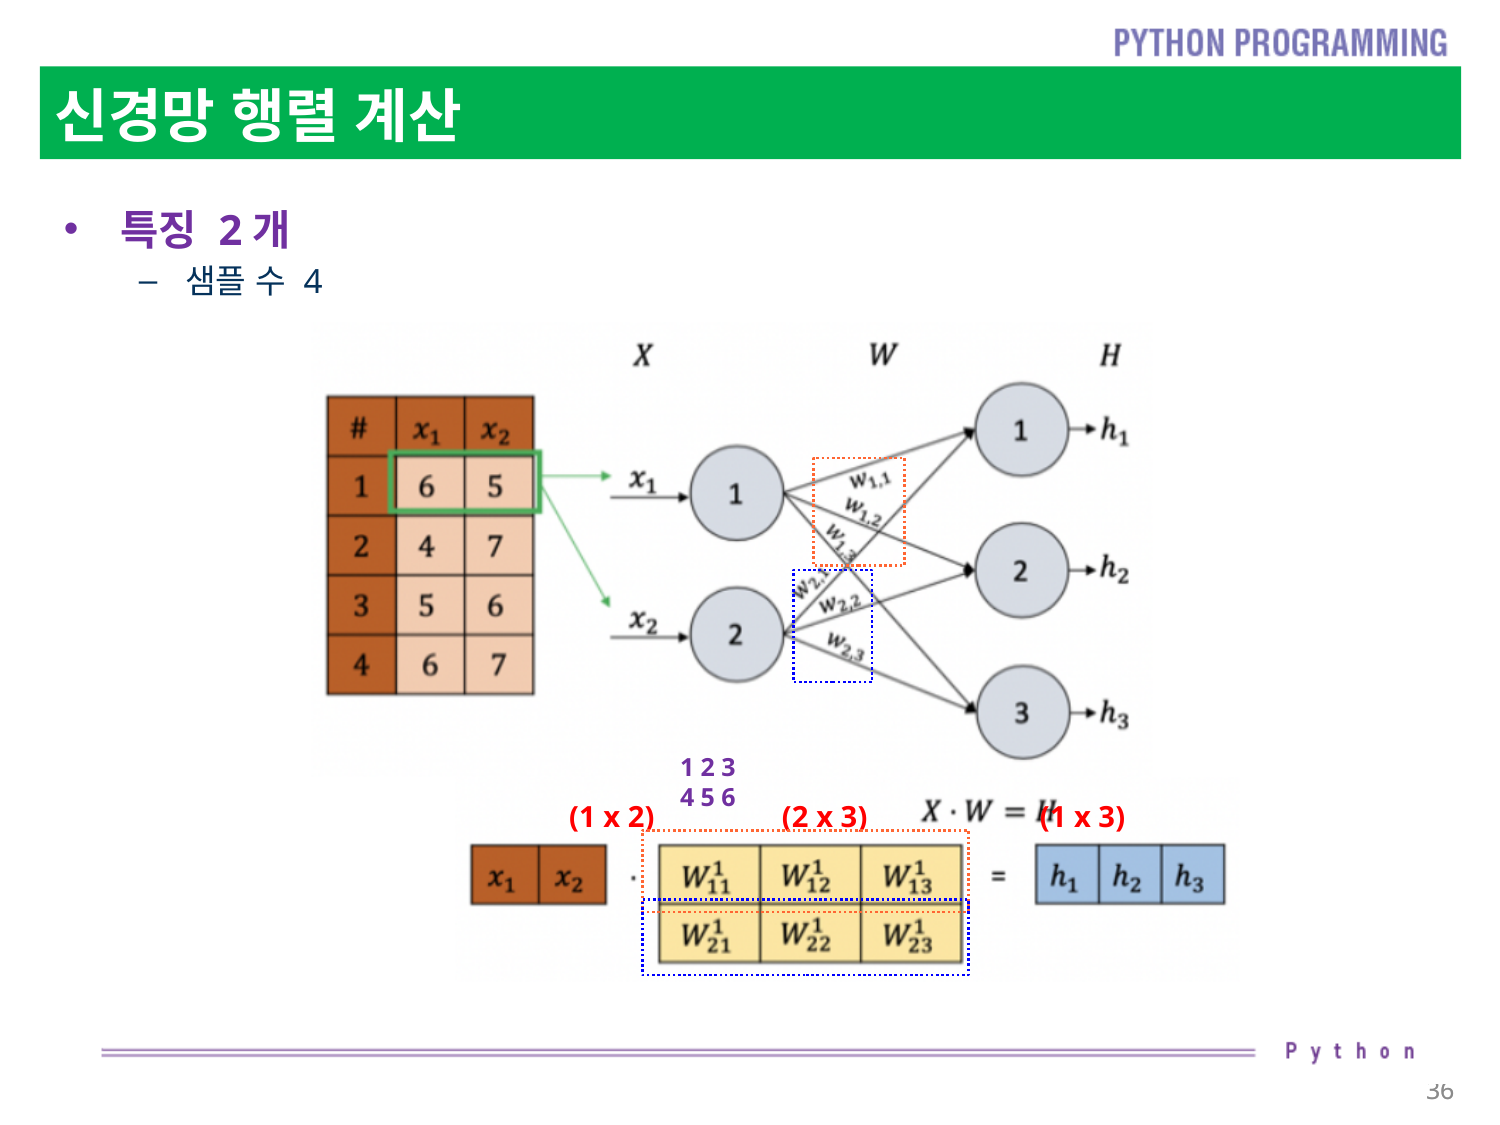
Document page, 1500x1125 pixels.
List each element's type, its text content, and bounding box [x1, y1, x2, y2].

picture [18, 1020, 1483, 1084]
list 특징 2개 샘플 수 4 [48, 195, 1461, 1041]
picture [298, 307, 1240, 982]
slide_number 36 [1119, 1071, 1470, 1112]
title 신경망 행렬 계산 [39, 76, 1444, 152]
picture [1106, 13, 1462, 66]
